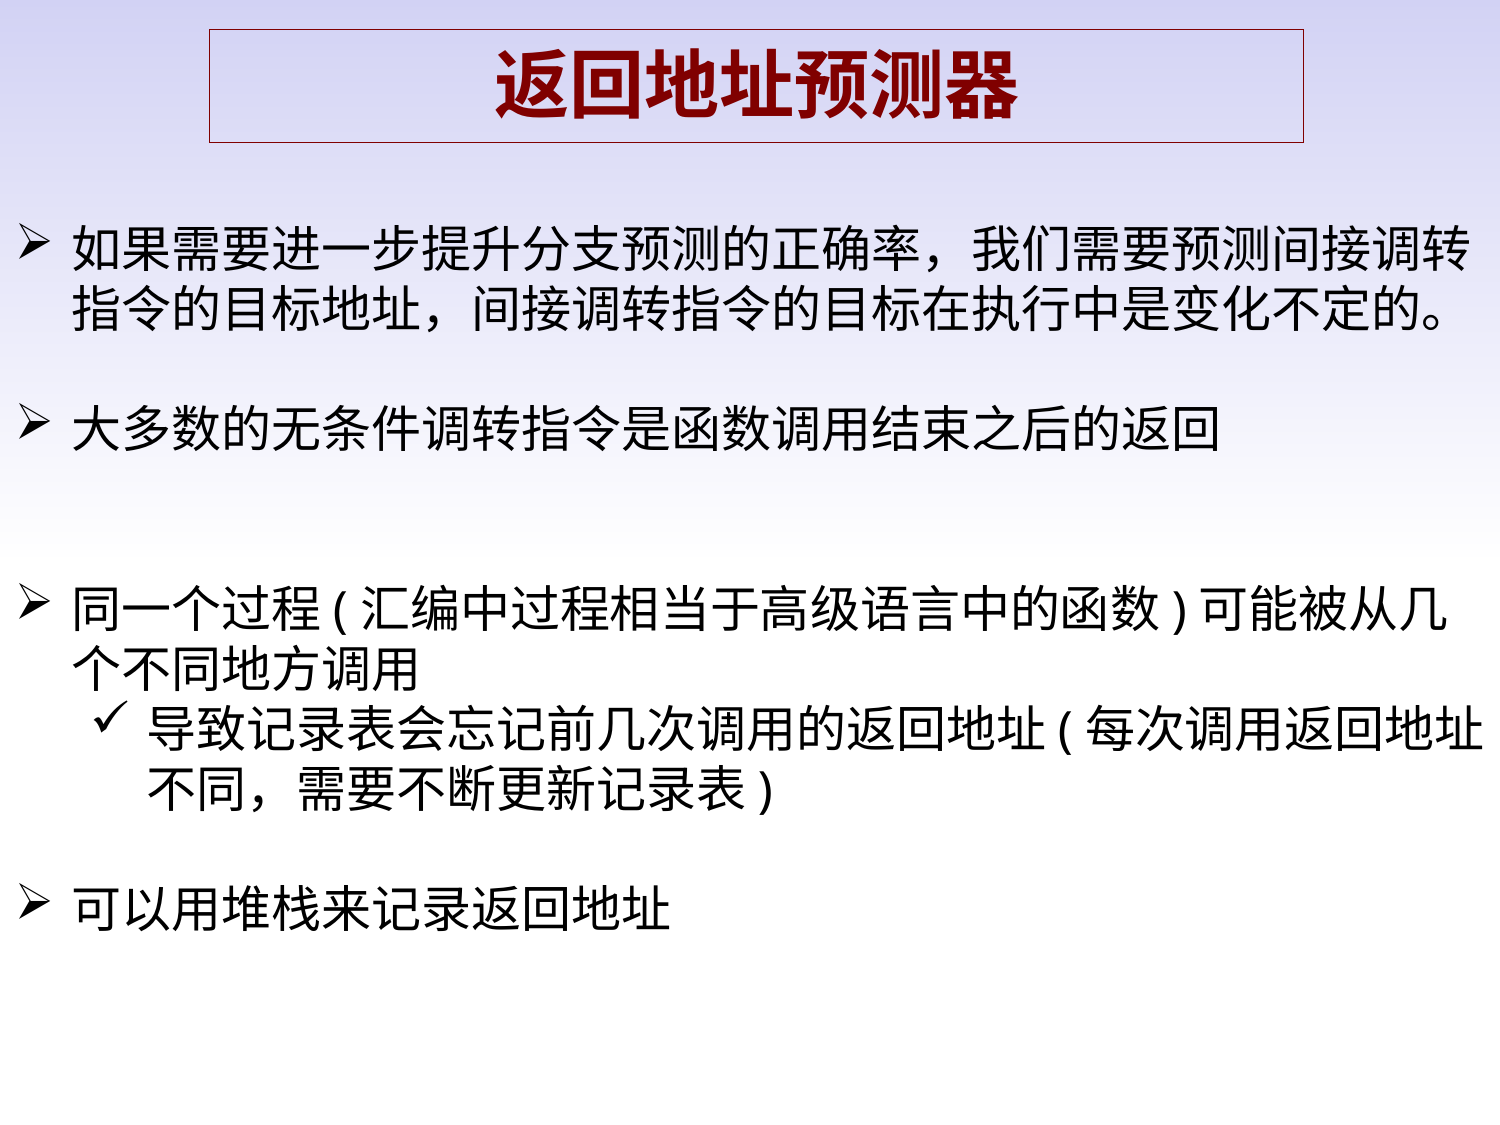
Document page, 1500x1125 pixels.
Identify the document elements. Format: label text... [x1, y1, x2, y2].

text_box 返回地址预测器 [209, 29, 1304, 143]
text_box 如果需要进一步提升分支预测的正确率，我们需要预测间接调转指令的目标地址，间接调转指令的目标在执行中是变化不定的。 大多数的无条件调转指令是函数调用结束之后的返回 同一个过程(汇编中过程相当于高级语言中的函数)可能被从几个不同地方调用 导致记录表会忘记前几次调用的返回地址(每次调用返回地址不同，需要不断更新记录表) 可以用堆栈来记录返回地址 [0, 210, 1500, 946]
